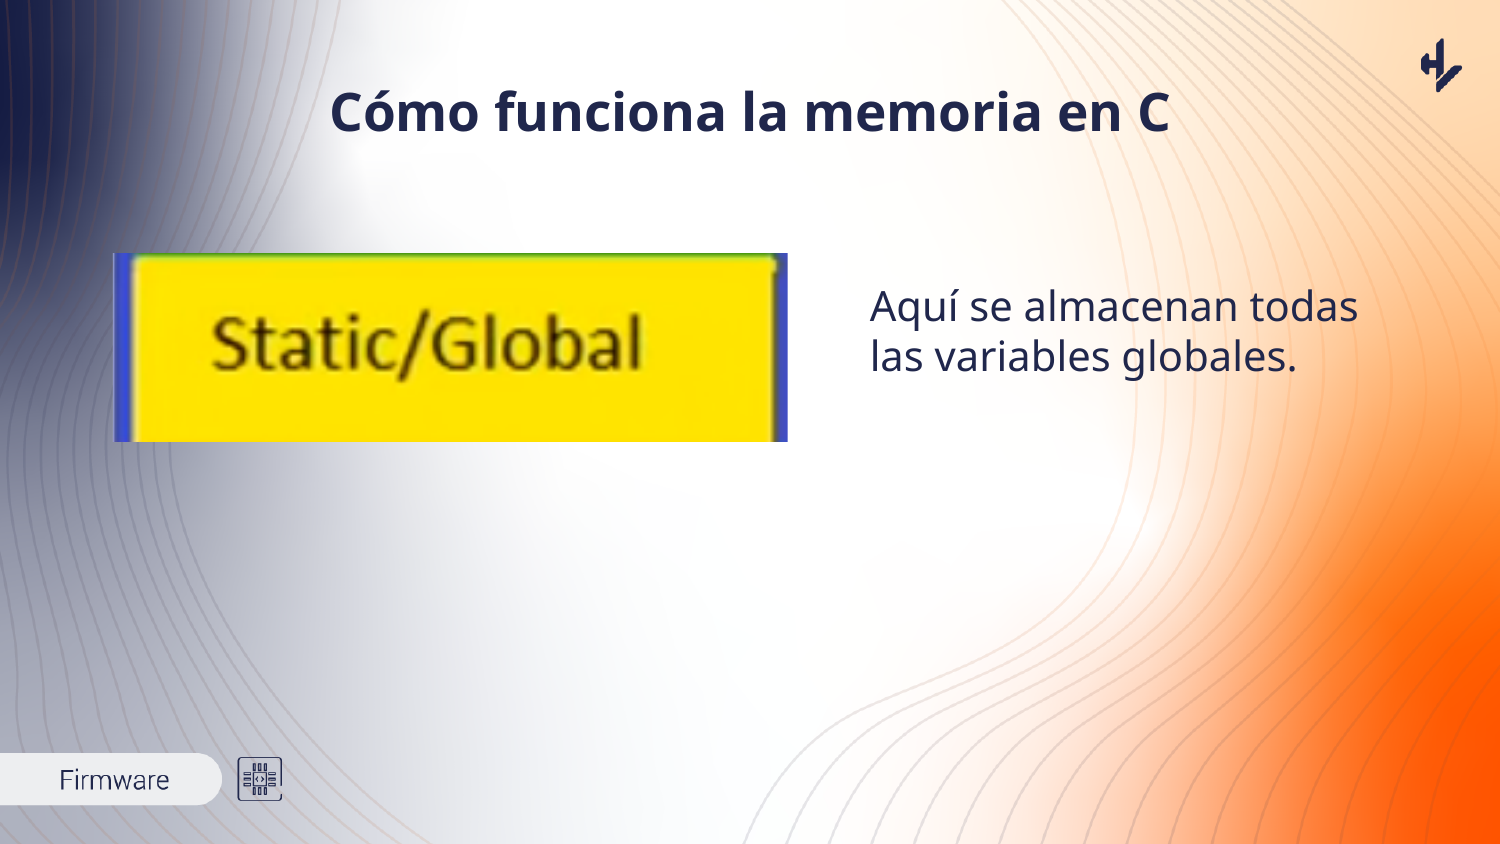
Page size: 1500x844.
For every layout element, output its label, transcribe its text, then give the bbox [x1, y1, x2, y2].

title Cómo funciona la memoria en C [51, 63, 1449, 158]
picture [0, 0, 1500, 844]
text_box Aquí se almacenan todas las variables globales. [854, 265, 1411, 763]
